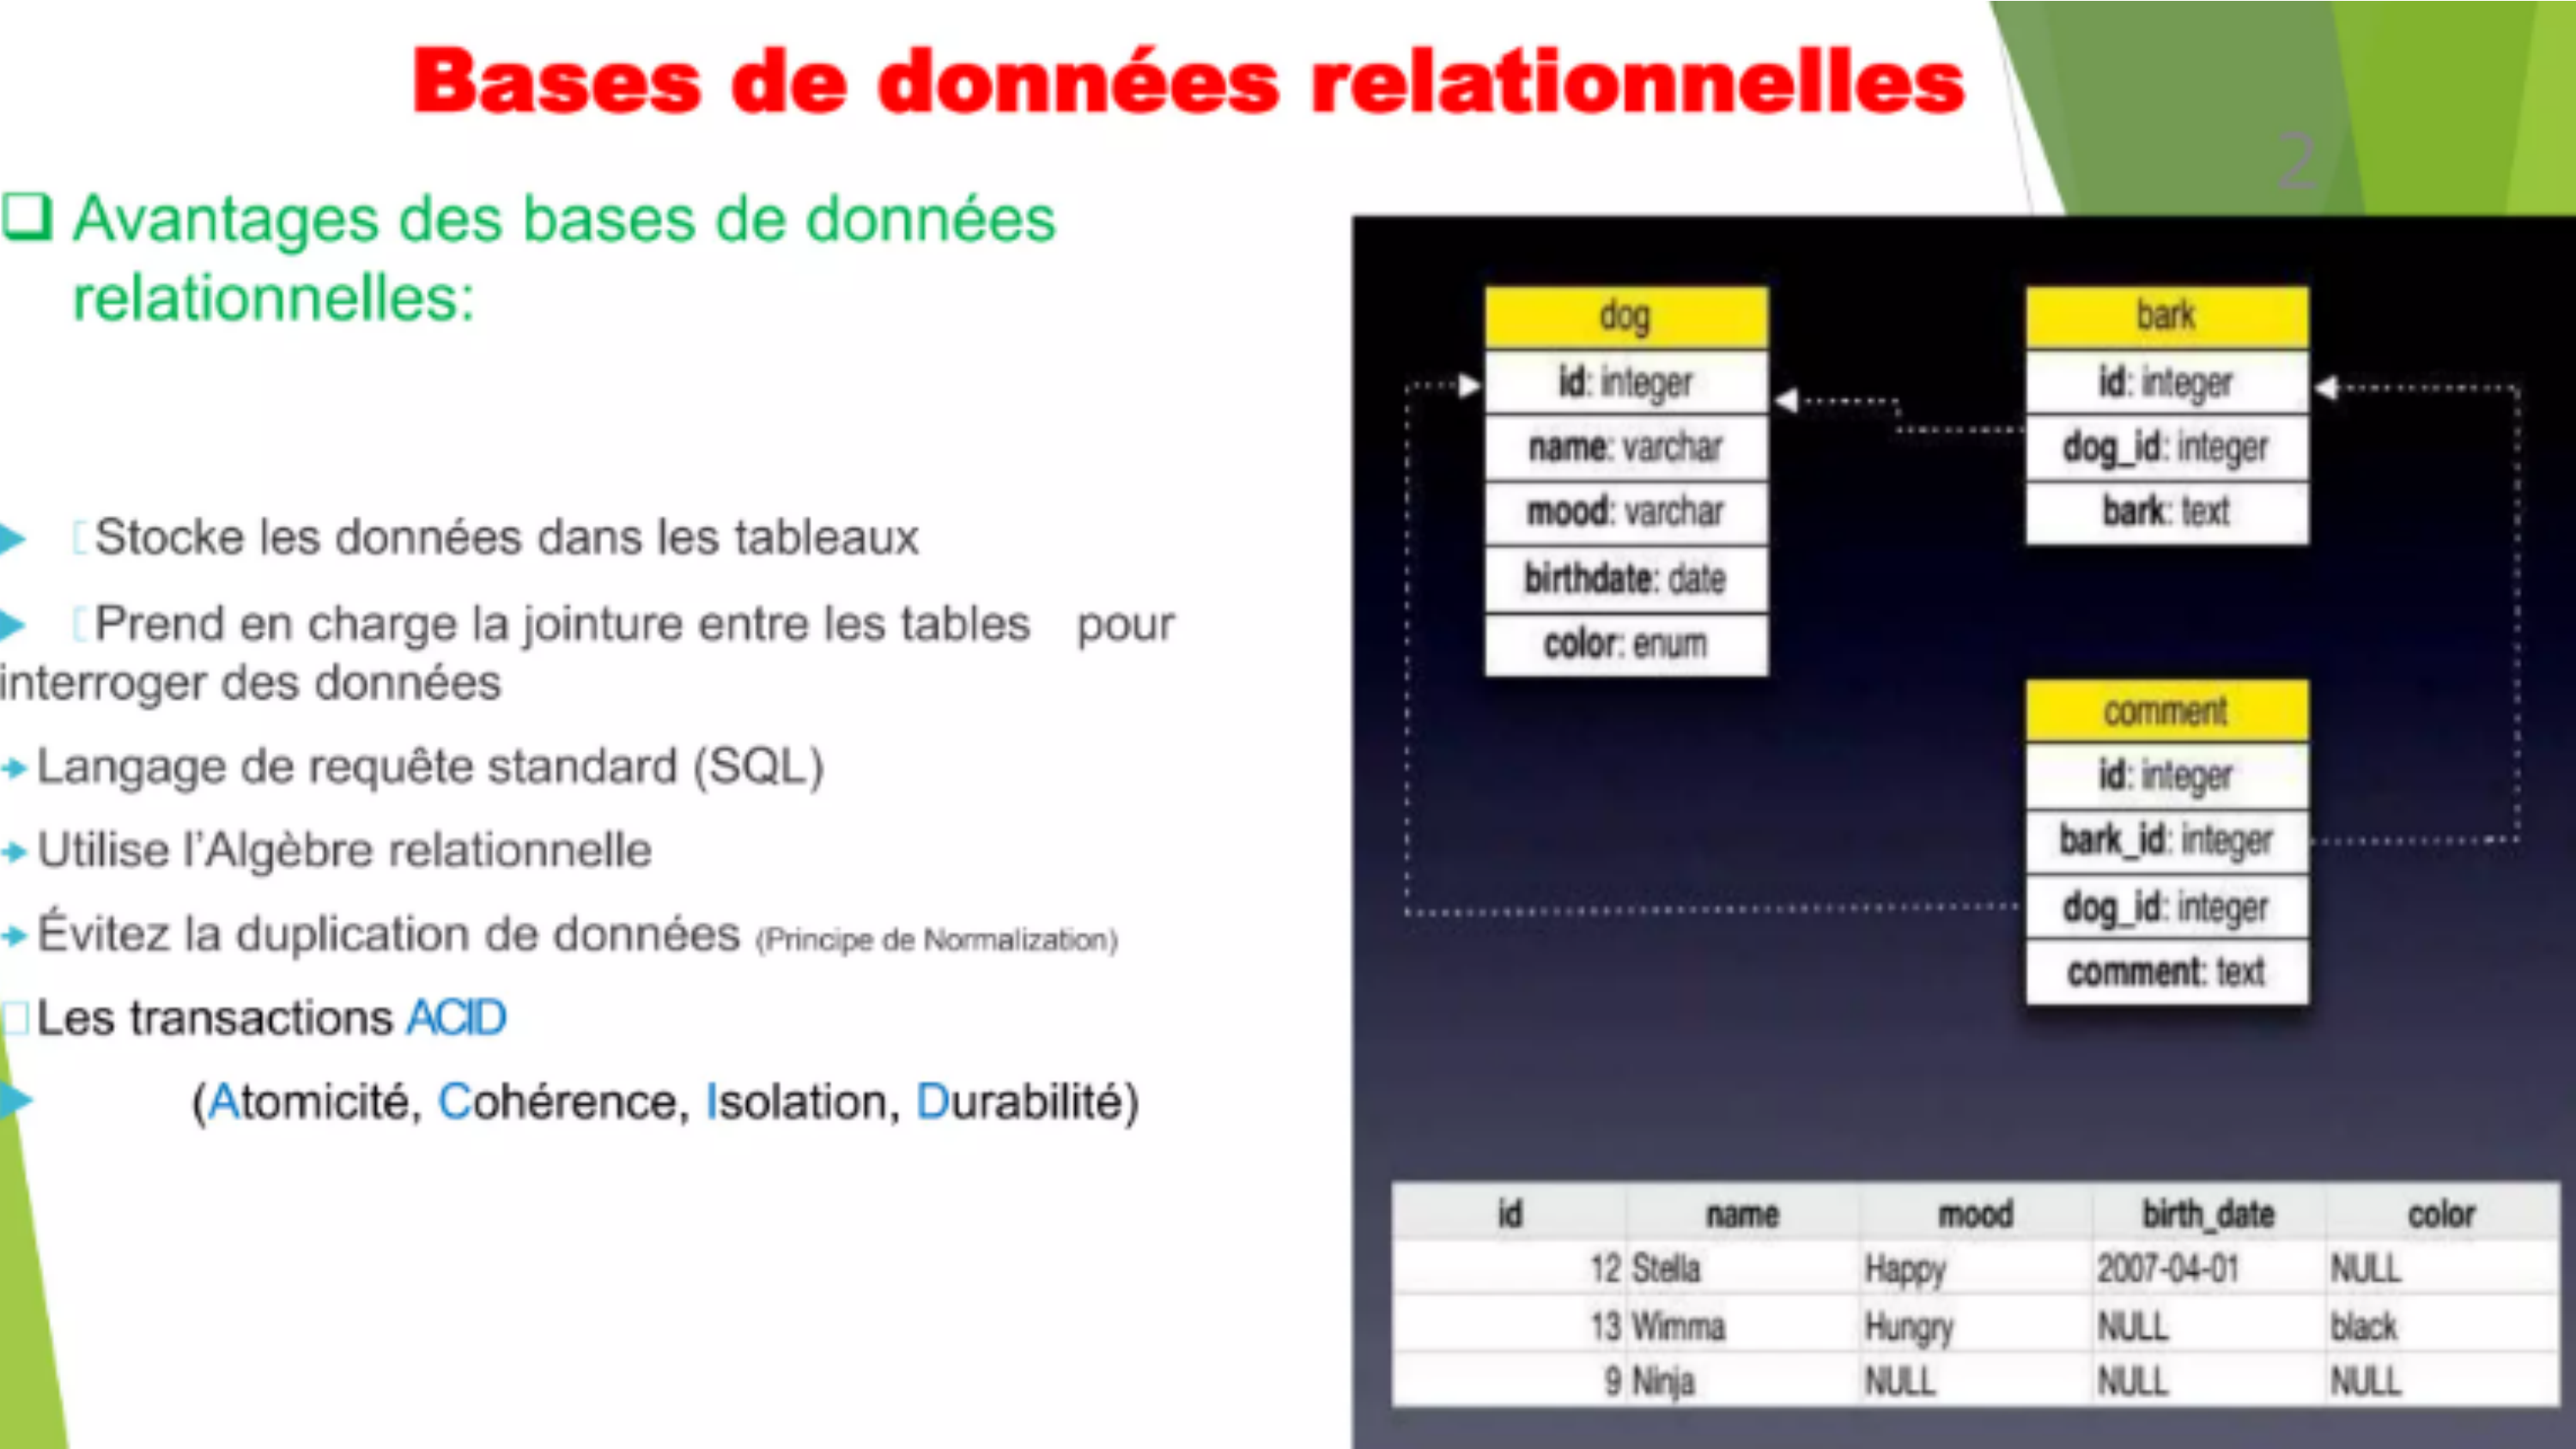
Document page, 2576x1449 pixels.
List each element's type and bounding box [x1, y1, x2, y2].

text_box [0, 1, 2576, 1449]
